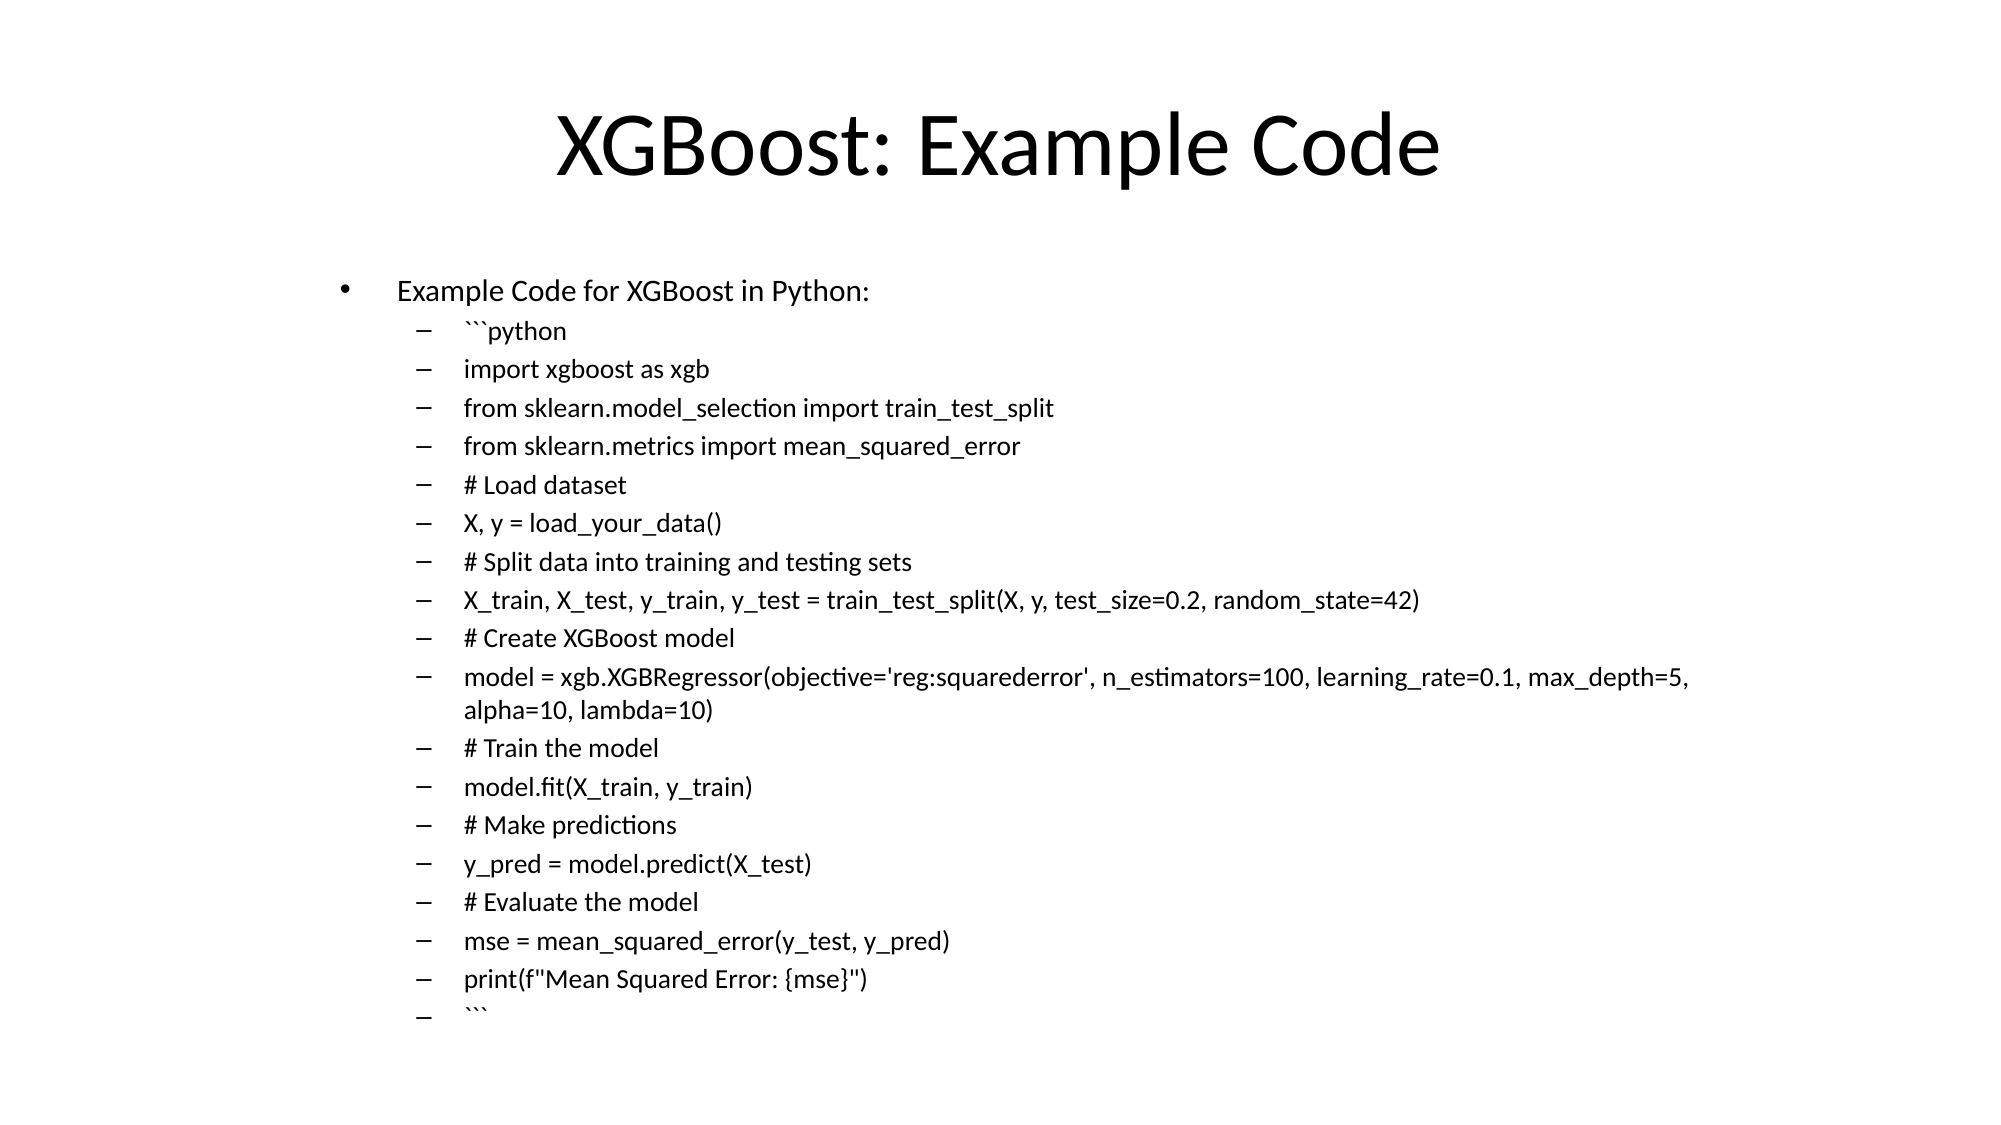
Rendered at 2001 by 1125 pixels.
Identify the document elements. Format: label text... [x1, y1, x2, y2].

list Example Code for XGBoost in Python: ```python import xgboost as xgb from sklearn.model_selection import train_test_split from sklearn.metrics import mean_squared_error # Load dataset X, y = load_your_data() # Split data into training and testing sets X_train, X_test, y_train, y_test = train_test_split(X, y, test_size=0.2, random_state=42) # Create XGBoost model model = xgb.XGBRegressor(objective='reg:squarederror', n_estimators=100, learning_rate=0.1, max_depth=5, alpha=10, lambda=10) # Train the model model.fit(X_train, y_train) # Make predictions y_pred = model.predict(X_test) # Evaluate the model mse = mean_squared_error(y_test, y_pred) print(f"Mean Squared Error: {mse}") ``` [324, 262, 1750, 1043]
title XGBoost: Example Code [99, 45, 1900, 233]
